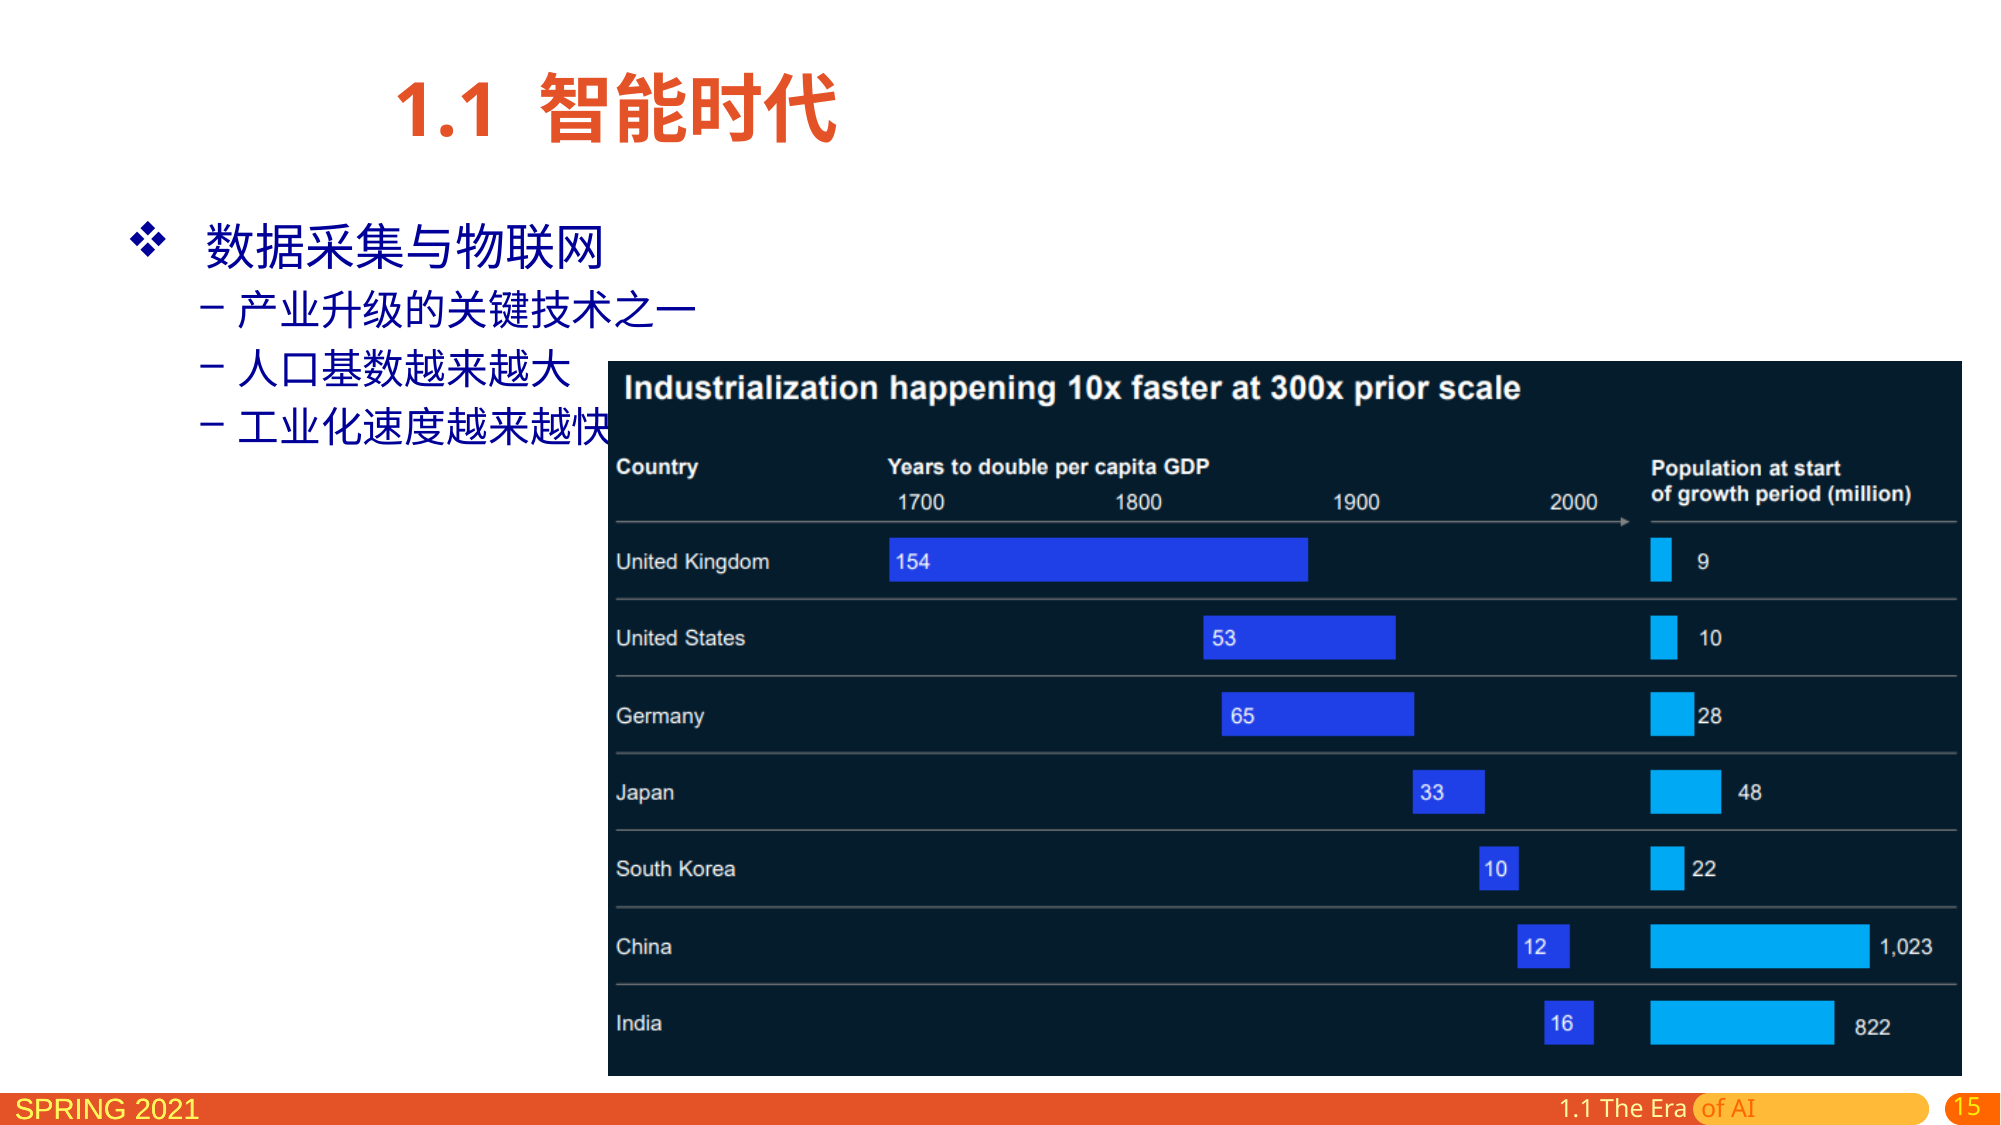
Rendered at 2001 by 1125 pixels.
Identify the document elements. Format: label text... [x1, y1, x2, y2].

footer 1.1 The Era of AI [1543, 1094, 1792, 1122]
slide_number 15 [1608, 1097, 1997, 1125]
title 1.1 智能时代 [184, 29, 1048, 184]
text_box 数据采集与物联网 产业升级的关键技术之一 人口基数越来越大 工业化速度越来越快 [110, 208, 1793, 504]
picture [608, 361, 1963, 1077]
